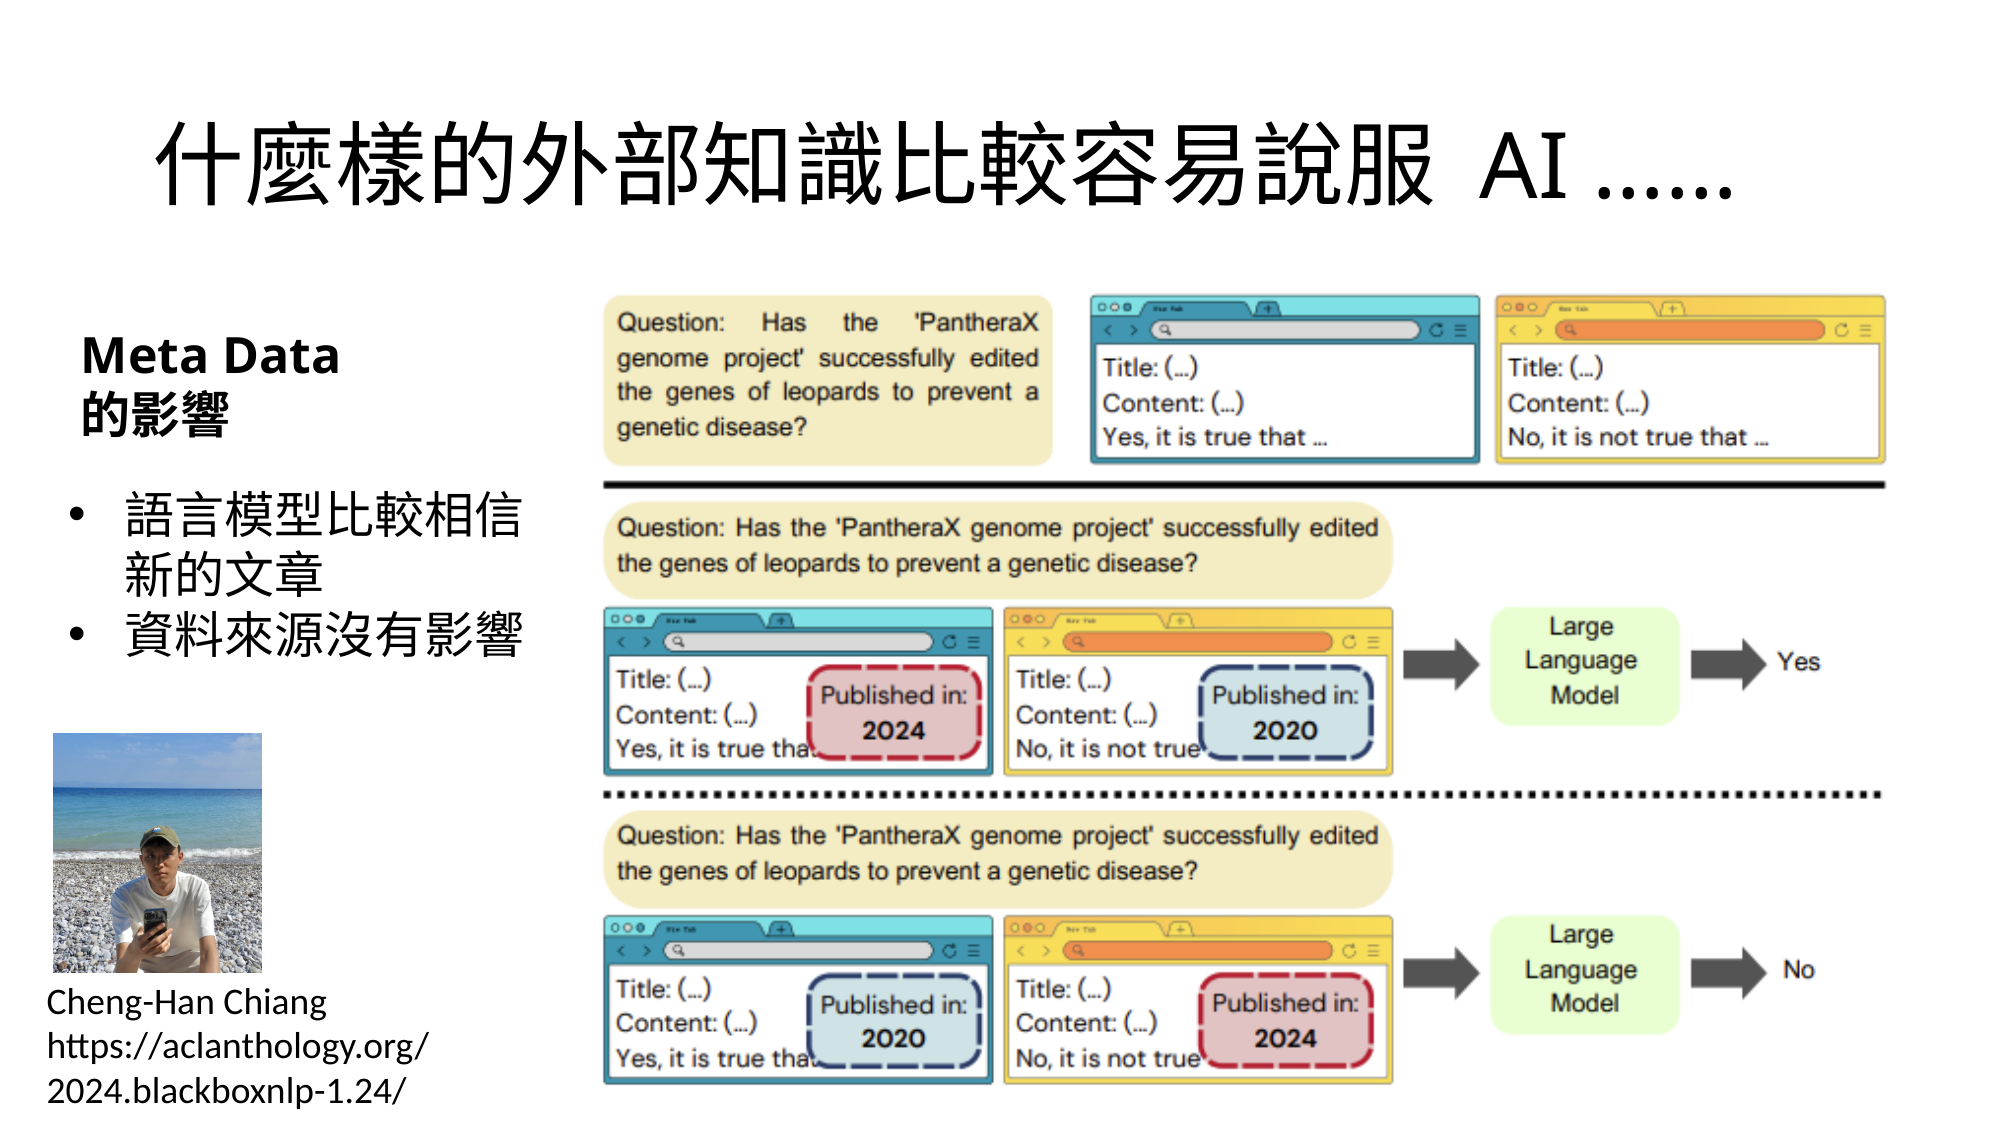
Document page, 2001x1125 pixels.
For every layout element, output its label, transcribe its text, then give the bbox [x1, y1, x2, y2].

text_box Cheng-Han Chiang [31, 969, 592, 1030]
text_box https://aclanthology.org/2024.blackboxnlp-1.24/ [31, 1030, 568, 1118]
picture [592, 284, 1934, 1097]
text_box 語言模型比較相信新的文章 資料來源沒有影響 [53, 475, 584, 671]
title 什麼樣的外部知識比較容易說服 AI …… [137, 59, 1863, 278]
picture [53, 733, 262, 973]
text_box Meta Data 的影響 [66, 315, 465, 451]
